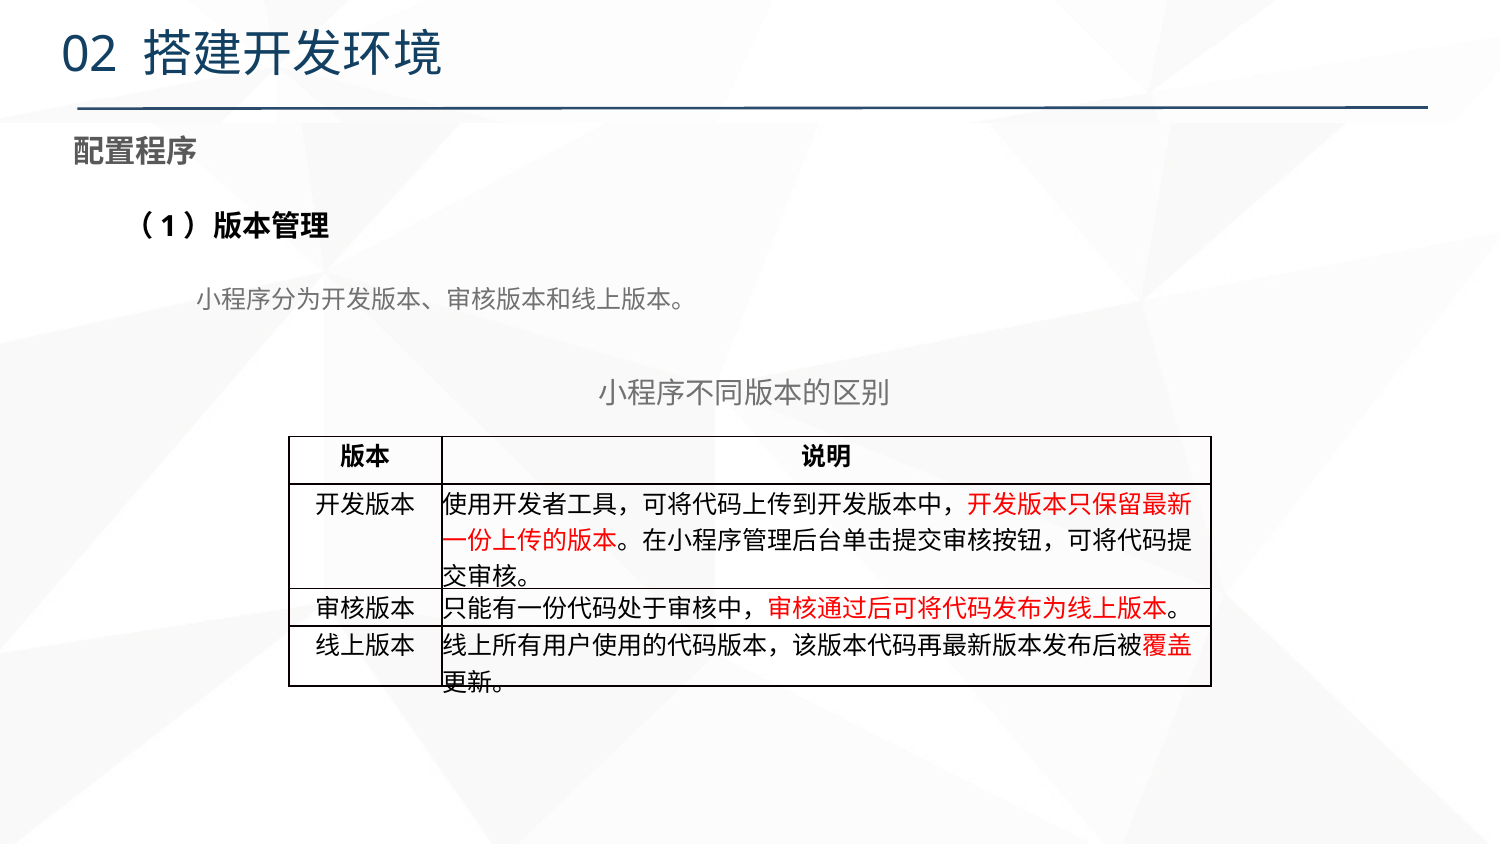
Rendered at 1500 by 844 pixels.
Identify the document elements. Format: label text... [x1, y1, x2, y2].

table_header 说明 [443, 437, 1210, 483]
text_box 小程序不同版本的区别 [583, 367, 906, 418]
text_box 配置程序 [61, 125, 307, 175]
table_cell 只能有一份代码处于审核中，审核通过后可将代码发布为线上版本。 [443, 589, 1210, 625]
table_cell 线上所有用户使用的代码版本，该版本代码再最新版本发布后被覆盖更新。 [443, 627, 1210, 685]
picture [0, 0, 1500, 123]
text_box （1）版本管理 [109, 200, 1245, 285]
table_cell 线上版本 [290, 627, 441, 685]
title 02 搭建开发环境 [49, 22, 1344, 92]
table_header 版本 [290, 437, 441, 483]
table_cell 审核版本 [290, 589, 441, 625]
text_box 小程序分为开发版本、审核版本和线上版本。 [165, 275, 712, 321]
table_cell 使用开发者工具，可将代码上传到开发版本中，开发版本只保留最新一份上传的版本。在小程序管理后台单击提交审核按钮，可将代码提交审核。 [443, 485, 1210, 588]
table_cell 开发版本 [290, 485, 441, 588]
